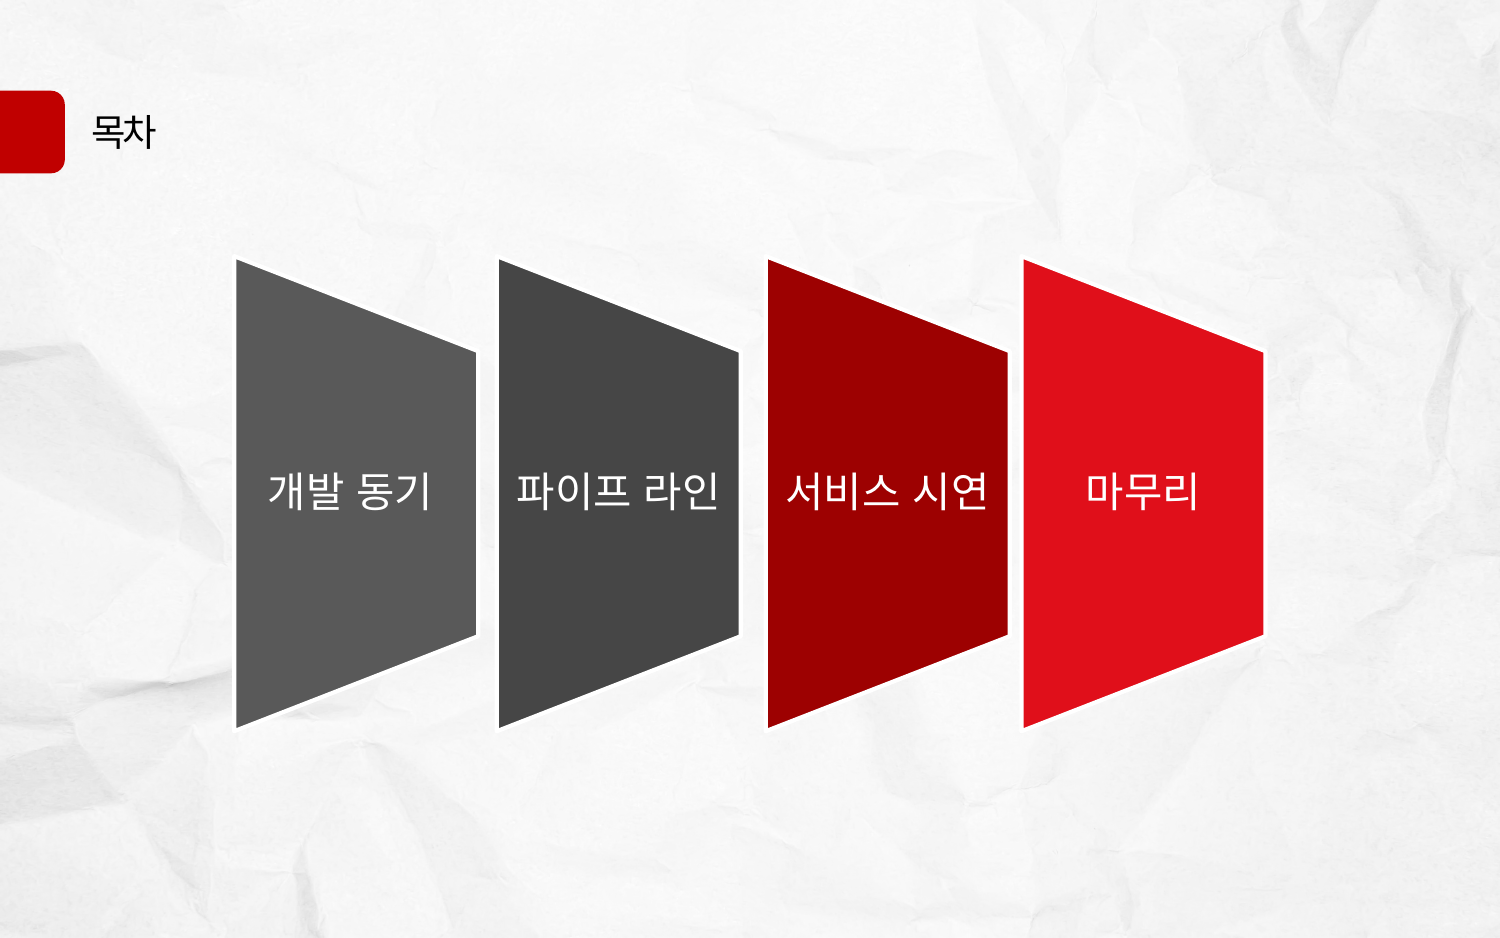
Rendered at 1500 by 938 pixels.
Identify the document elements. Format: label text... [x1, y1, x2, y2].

text_box [0, 88, 67, 176]
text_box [233, 255, 1266, 732]
text_box 목차 [76, 101, 420, 162]
